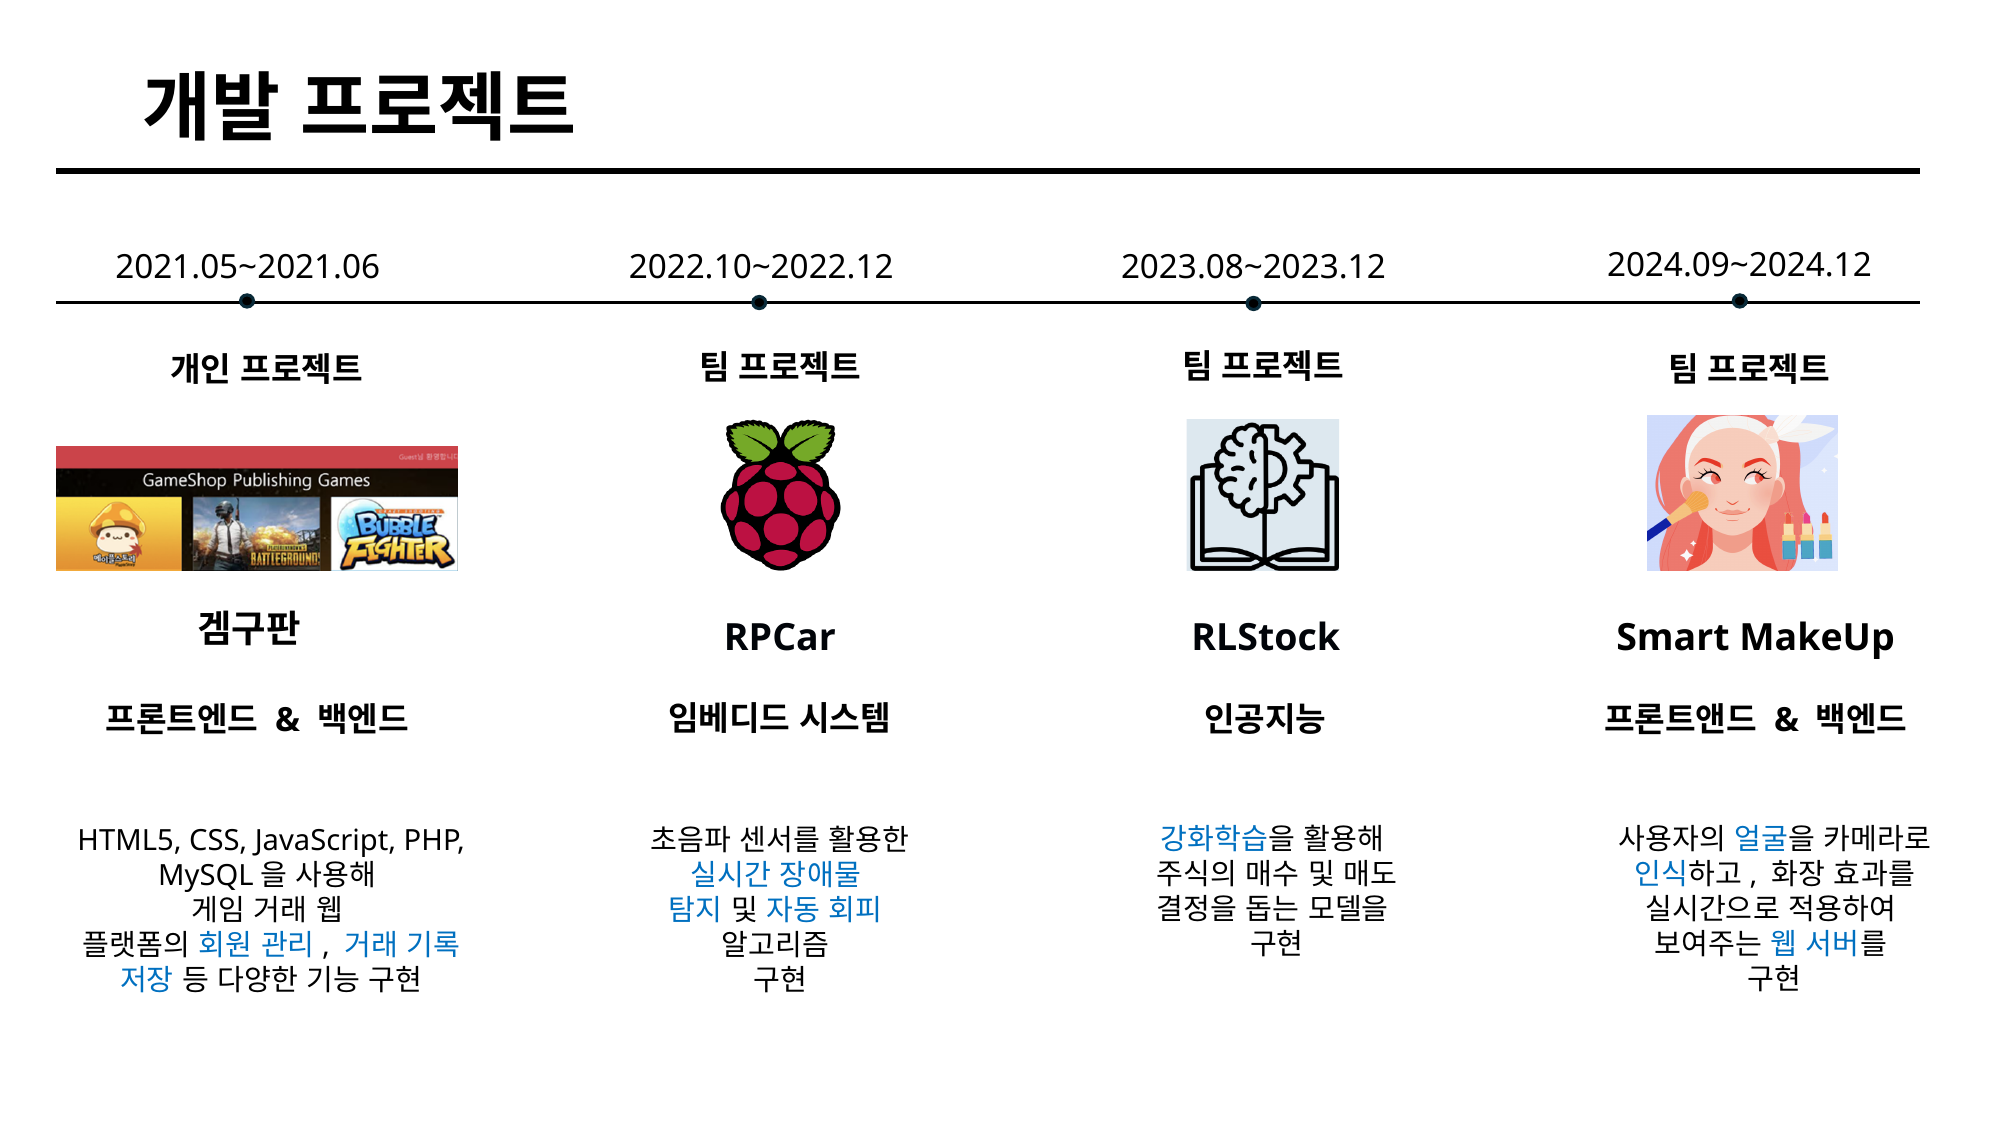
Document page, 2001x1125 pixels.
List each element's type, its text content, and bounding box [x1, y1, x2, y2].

text_box 초음파 센서를 활용한 실시간 장애물 탐지 및 자동 회피 알고리즘 구현 [608, 814, 952, 1004]
text_box 개발 프로젝트 [127, 51, 593, 157]
text_box [1245, 295, 1262, 302]
text_box 팀 프로젝트 [684, 338, 876, 394]
text_box [239, 304, 255, 309]
picture [1646, 415, 1838, 571]
text_box [751, 304, 767, 311]
text_box 개인 프로젝트 [155, 340, 378, 396]
text_box [1732, 304, 1747, 309]
text_box [751, 294, 768, 302]
picture [719, 418, 841, 572]
text_box 2023.08~2023.12 [1106, 237, 1401, 293]
text_box 사용자의 얼굴을 카메라로 인식하고, 화장 효과를 실시간으로 적용하여 보여주는 웹 서버를 구현 [1590, 812, 1960, 1003]
picture [55, 446, 459, 571]
text_box 겜구판 [182, 597, 317, 658]
text_box Smart MakeUp [1601, 605, 1910, 665]
text_box 프론트엔드 & 백엔드 [90, 691, 424, 746]
text_box RPCar [709, 605, 851, 690]
text_box 인공지능 [1189, 691, 1342, 746]
text_box 임베디드 시스템 [653, 690, 907, 745]
text_box [1245, 304, 1262, 312]
text_box 팀 프로젝트 [1167, 337, 1359, 393]
text_box 팀 프로젝트 [1653, 341, 1845, 396]
text_box 2021.05~2021.06 [100, 237, 396, 293]
picture [1186, 418, 1340, 572]
text_box [238, 293, 256, 302]
text_box 2024.09~2024.12 [1592, 235, 1888, 291]
text_box RLStock [1176, 605, 1356, 666]
text_box [1731, 293, 1748, 302]
text_box 프론트앤드 & 백엔드 [1589, 691, 1923, 746]
text_box 2022.10~2022.12 [614, 237, 909, 293]
text_box HTML5, CSS, JavaScript, PHP, MySQL을 사용해 게임 거래 웹 플랫폼의 회원 관리, 거래 기록 저장 등 다양한 기능 구현 [52, 814, 491, 1004]
text_box 강화학습을 활용해 주식의 매수 및 매도 결정을 돕는 모델을 구현 [1105, 812, 1449, 968]
